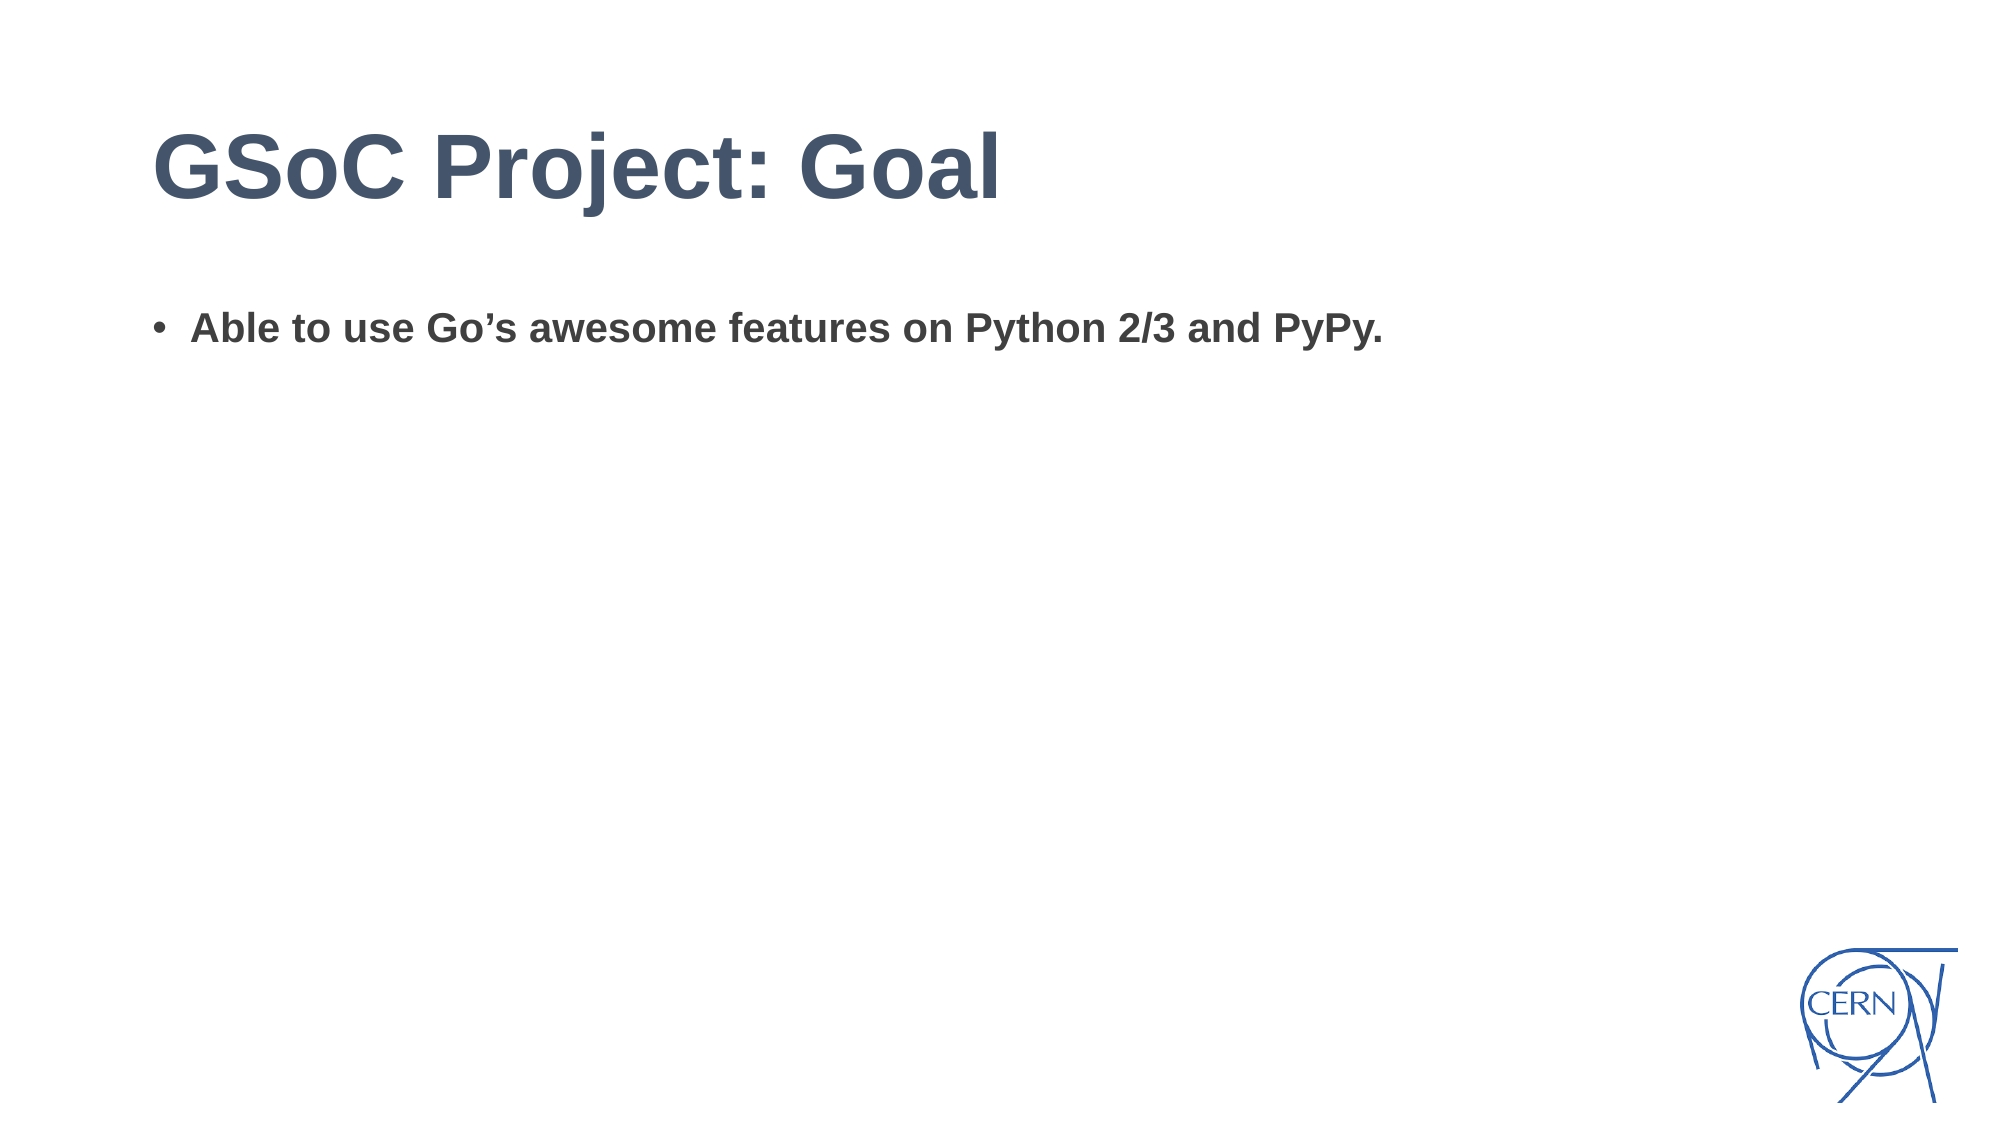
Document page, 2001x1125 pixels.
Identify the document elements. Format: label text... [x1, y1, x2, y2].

picture [1799, 948, 1958, 1103]
title GSoC Project: Goal [137, 59, 1863, 278]
list Able to use Go’s awesome features on Python 2/3 and PyPy. [137, 299, 1863, 1014]
